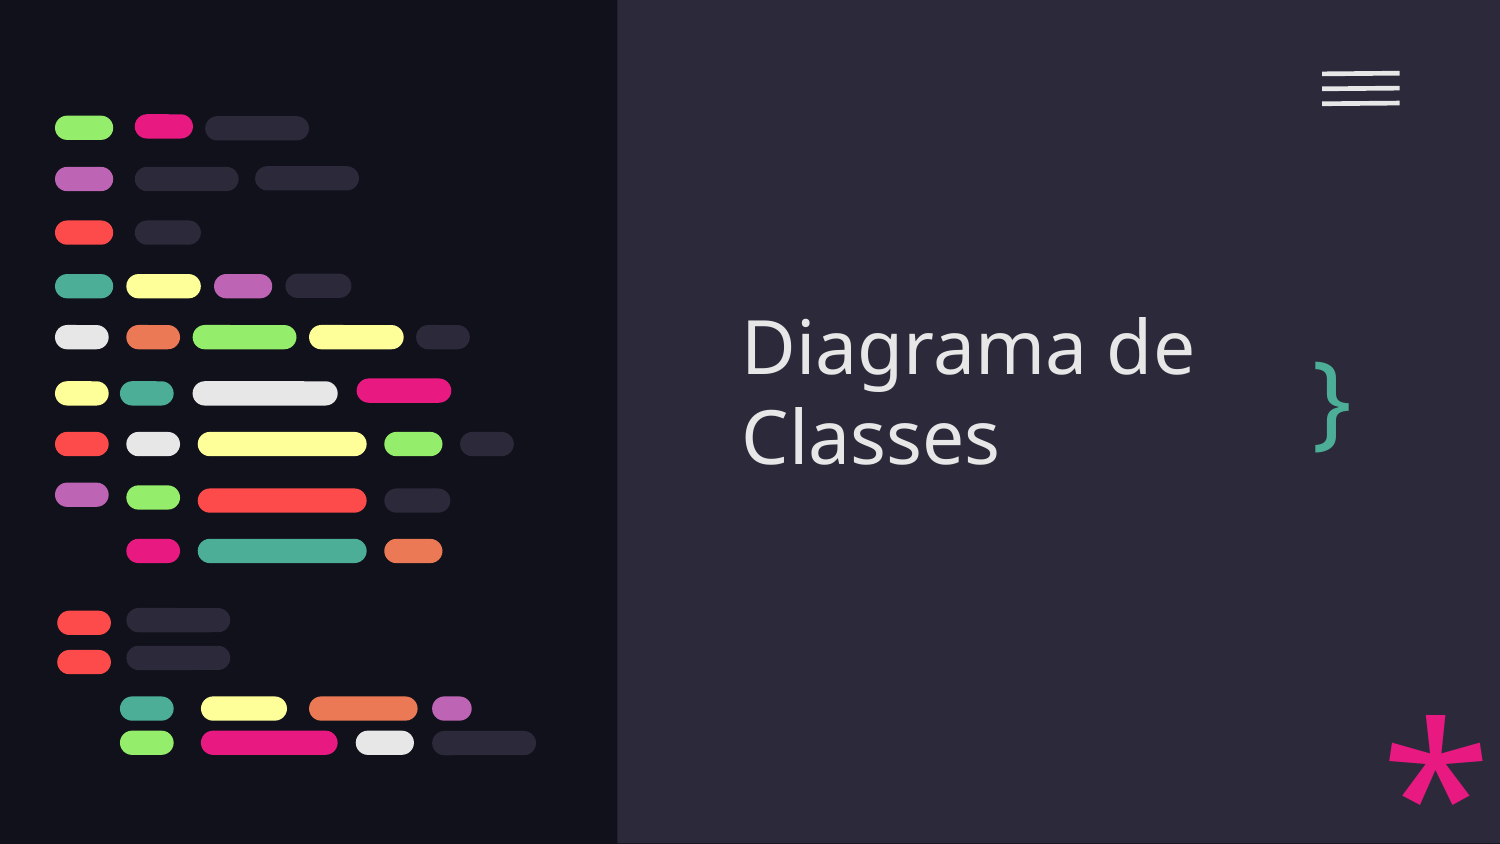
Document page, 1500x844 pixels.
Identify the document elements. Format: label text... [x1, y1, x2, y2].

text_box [54, 113, 537, 756]
text_box * [1366, 652, 1452, 783]
title Diagrama de Classes [726, 172, 1417, 495]
text_box } [1297, 317, 1383, 460]
